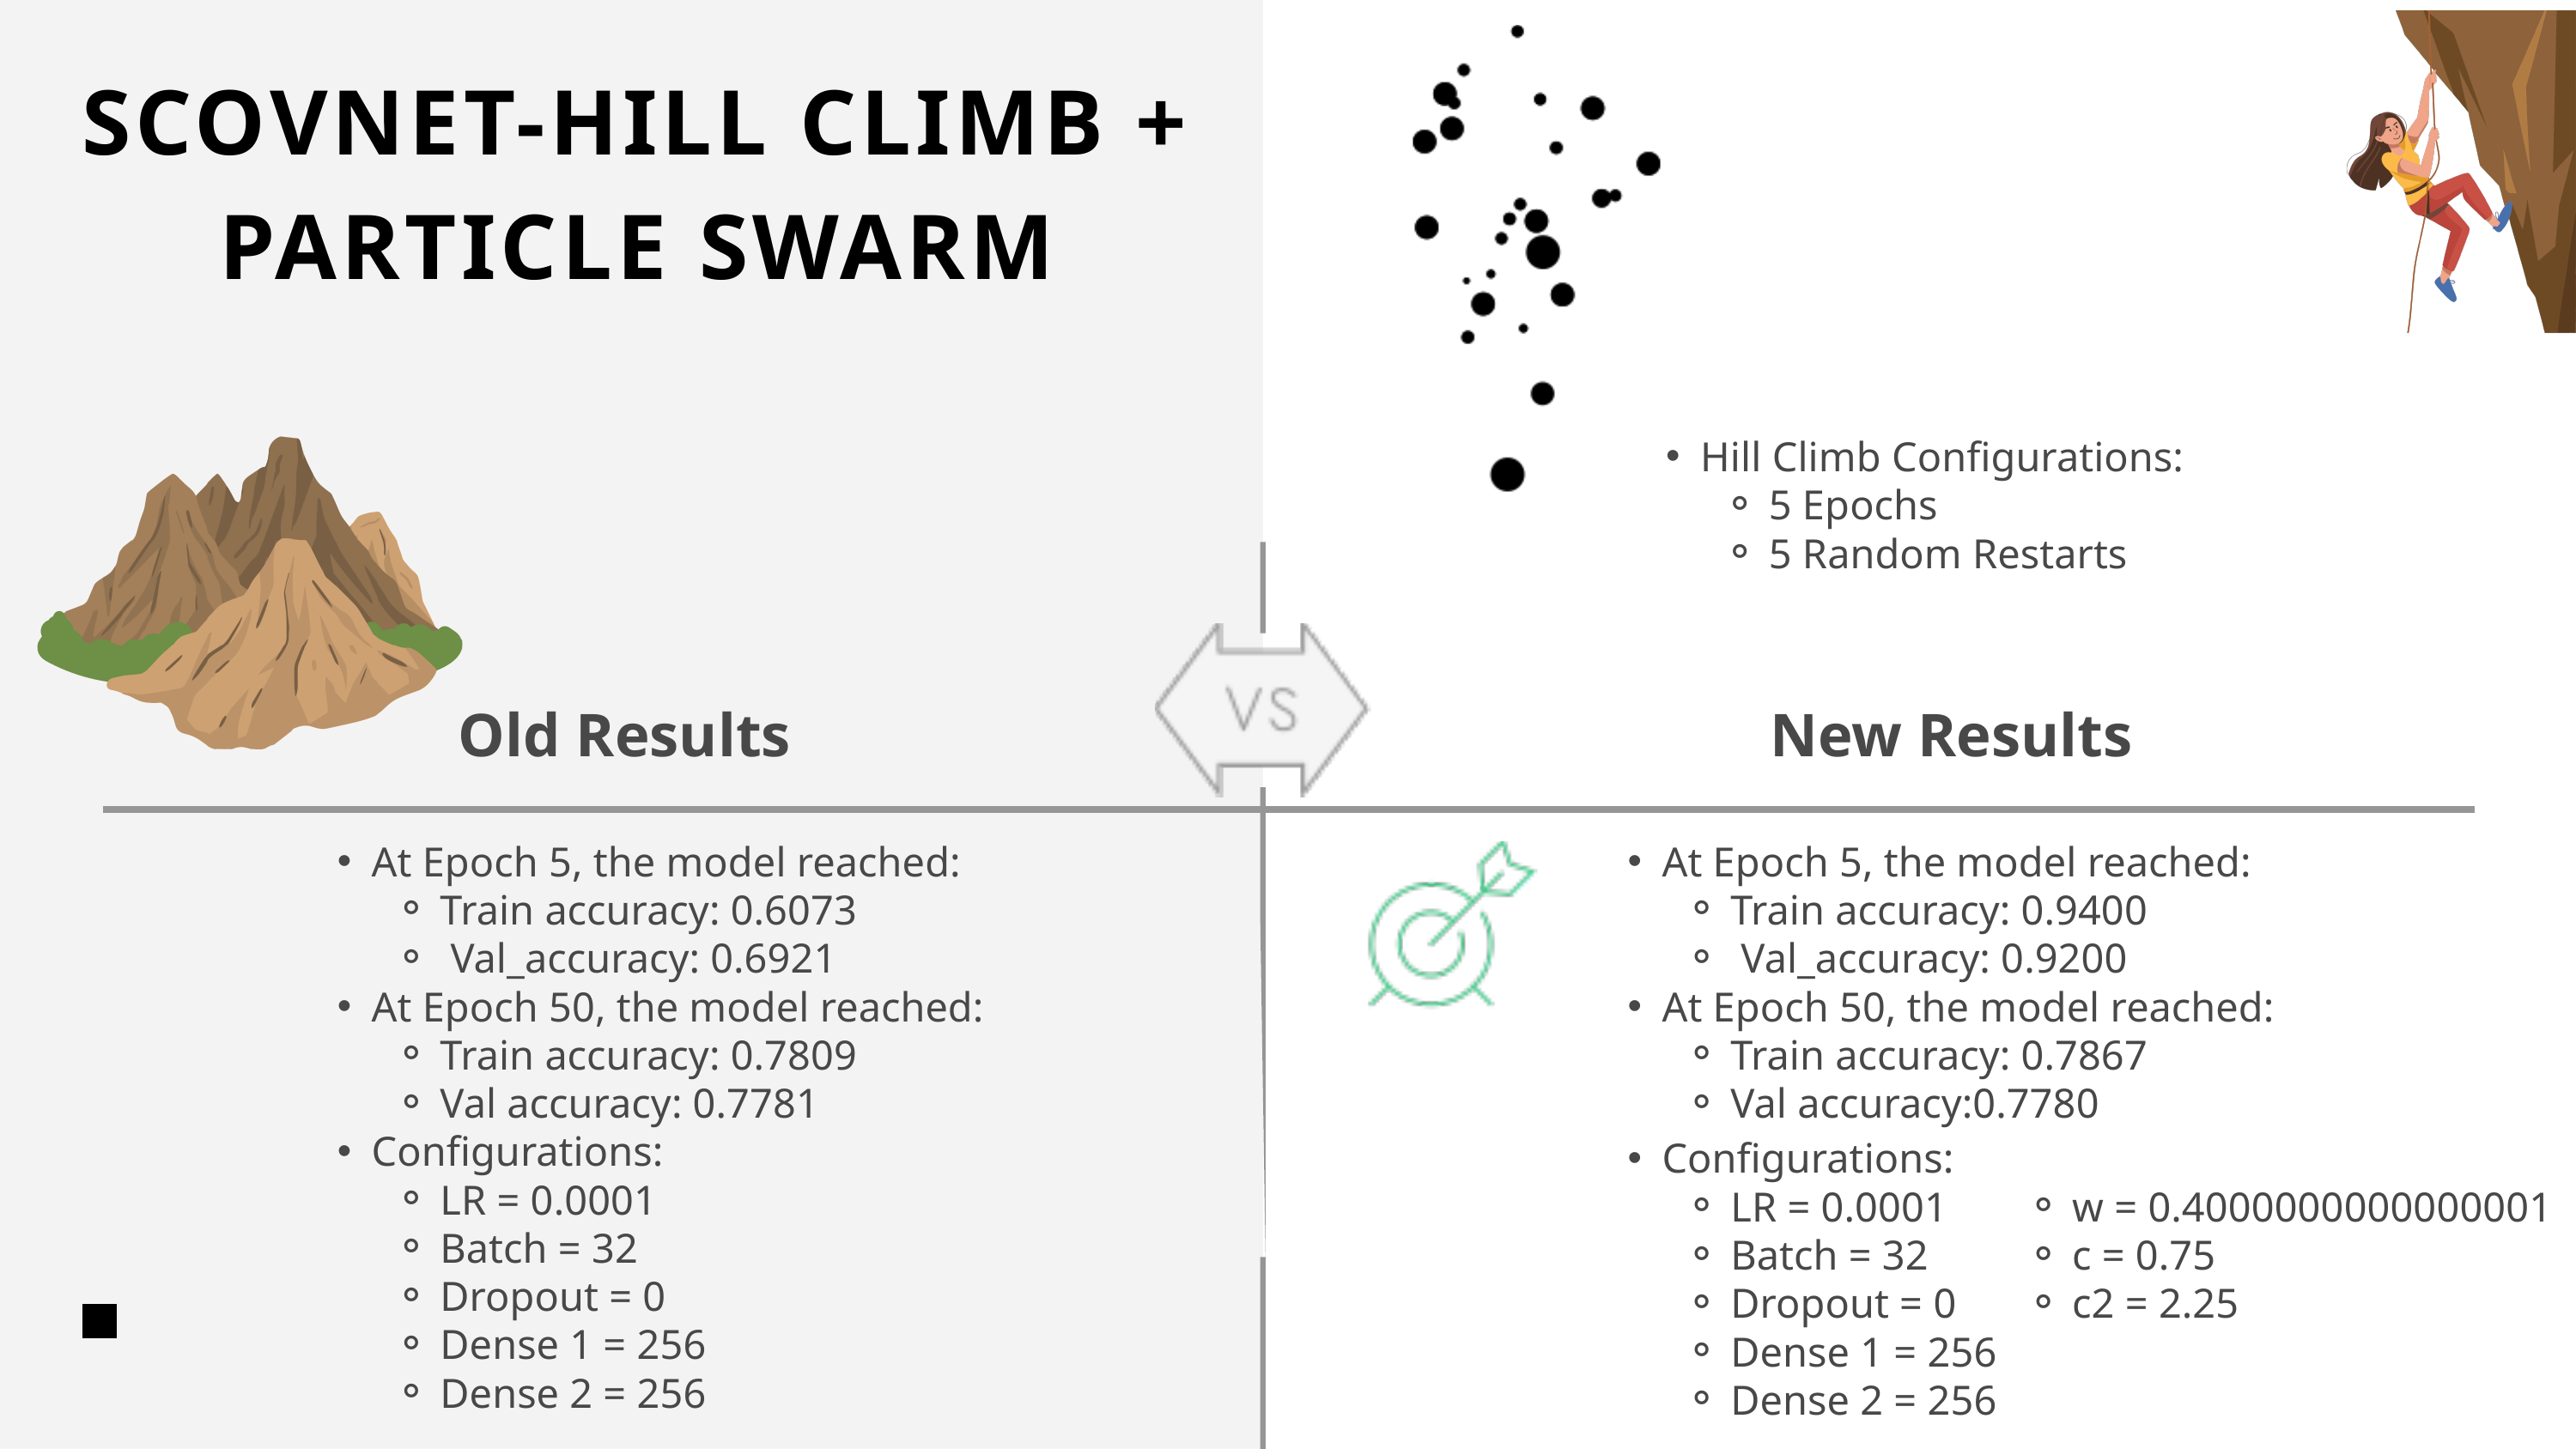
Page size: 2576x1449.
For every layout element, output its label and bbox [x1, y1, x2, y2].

text_box [1064, 805, 1255, 819]
text_box [1593, 840, 2479, 1137]
text_box [1260, 539, 1270, 1449]
text_box [2447, 805, 2479, 819]
text_box [99, 805, 453, 819]
text_box [1273, 623, 1371, 797]
text_box [1412, 25, 1662, 495]
text_box [2346, 10, 2576, 333]
text_box [1935, 1137, 2576, 1449]
text_box [1770, 699, 2444, 840]
text_box [1631, 435, 2518, 643]
text_box [0, 0, 1264, 1449]
text_box [82, 1303, 118, 1339]
text_box [1273, 805, 1765, 819]
text_box [1364, 841, 1538, 1016]
text_box [1593, 1137, 1934, 1449]
text_box [302, 840, 1188, 1449]
text_box [458, 699, 1060, 840]
